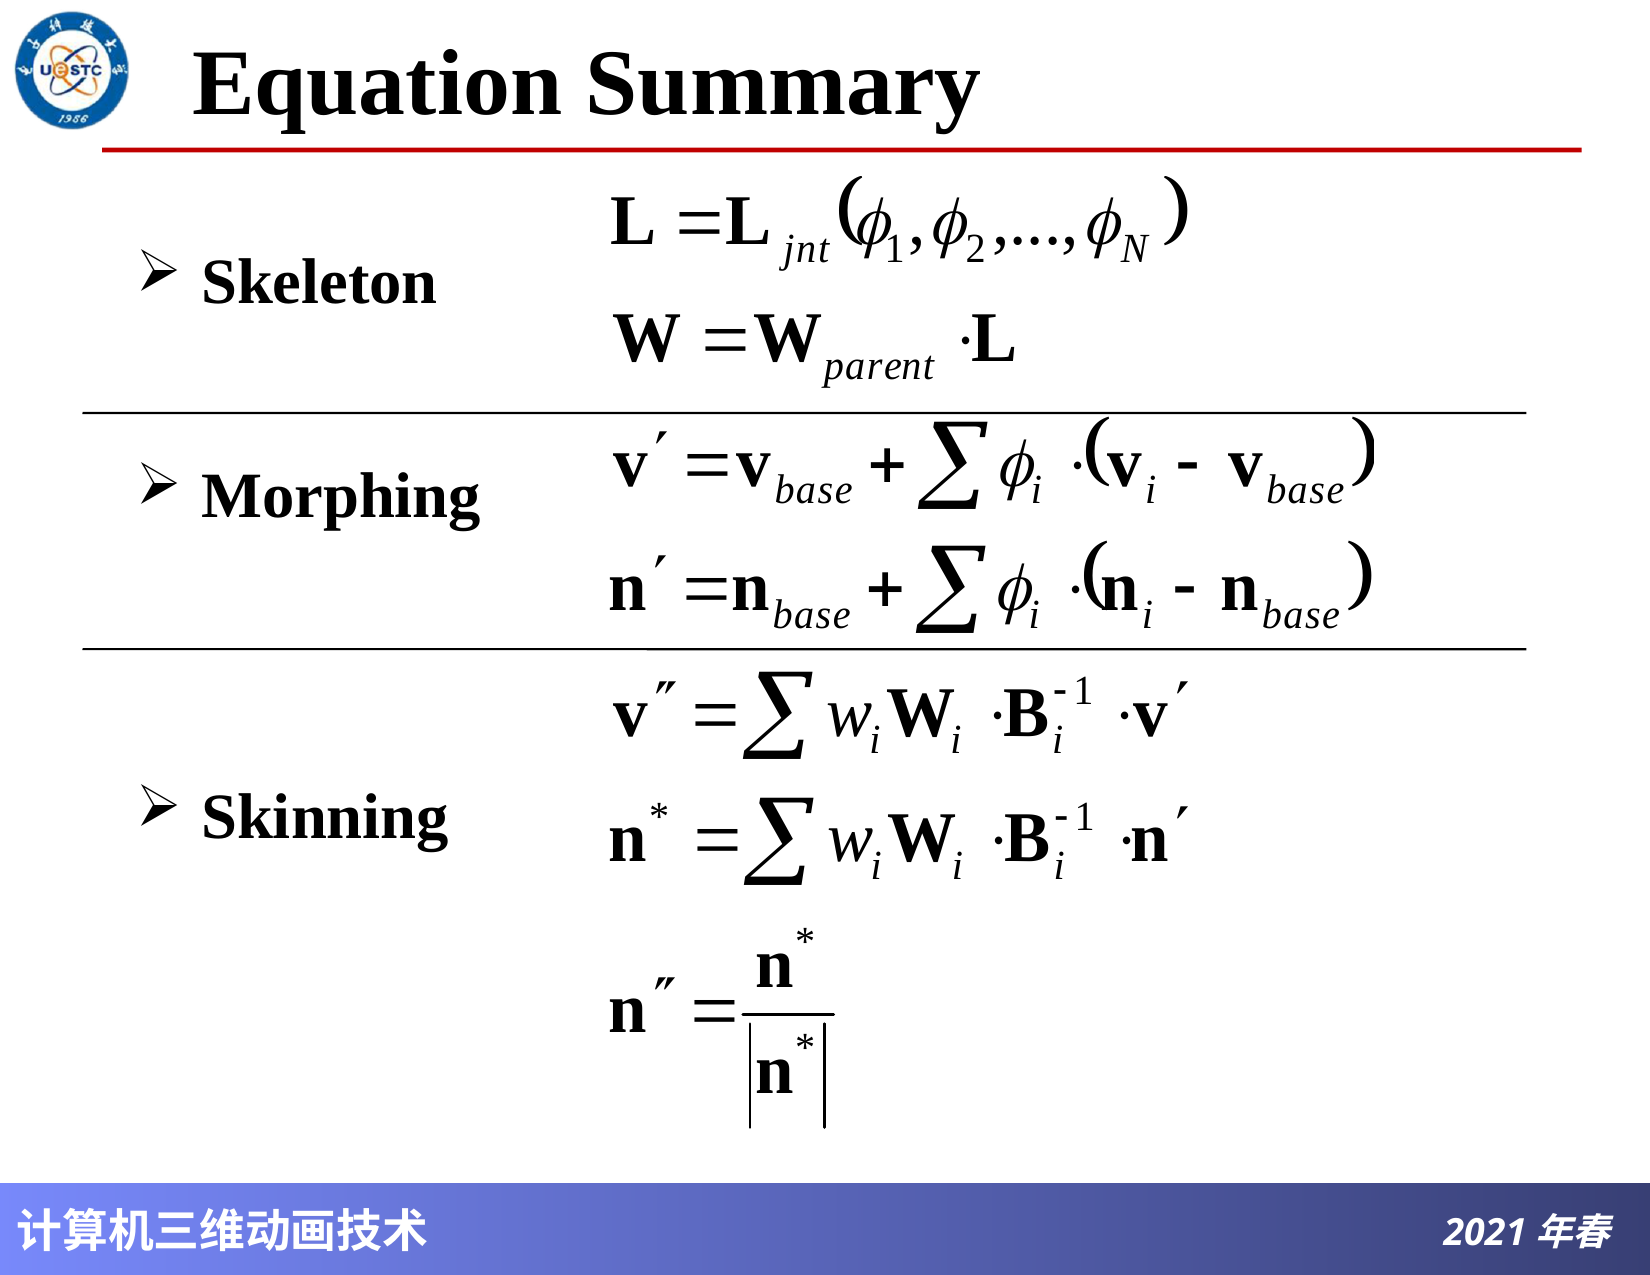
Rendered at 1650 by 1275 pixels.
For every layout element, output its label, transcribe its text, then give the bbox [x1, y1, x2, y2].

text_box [600, 176, 1374, 1141]
list Skeleton Morphing Skinning [121, 413, 577, 649]
picture [0, 0, 136, 140]
title Equation Summary [175, 11, 1582, 142]
list Skeleton Morphing Skinning [121, 650, 577, 870]
list Skeleton Morphing Skinning [121, 215, 577, 412]
